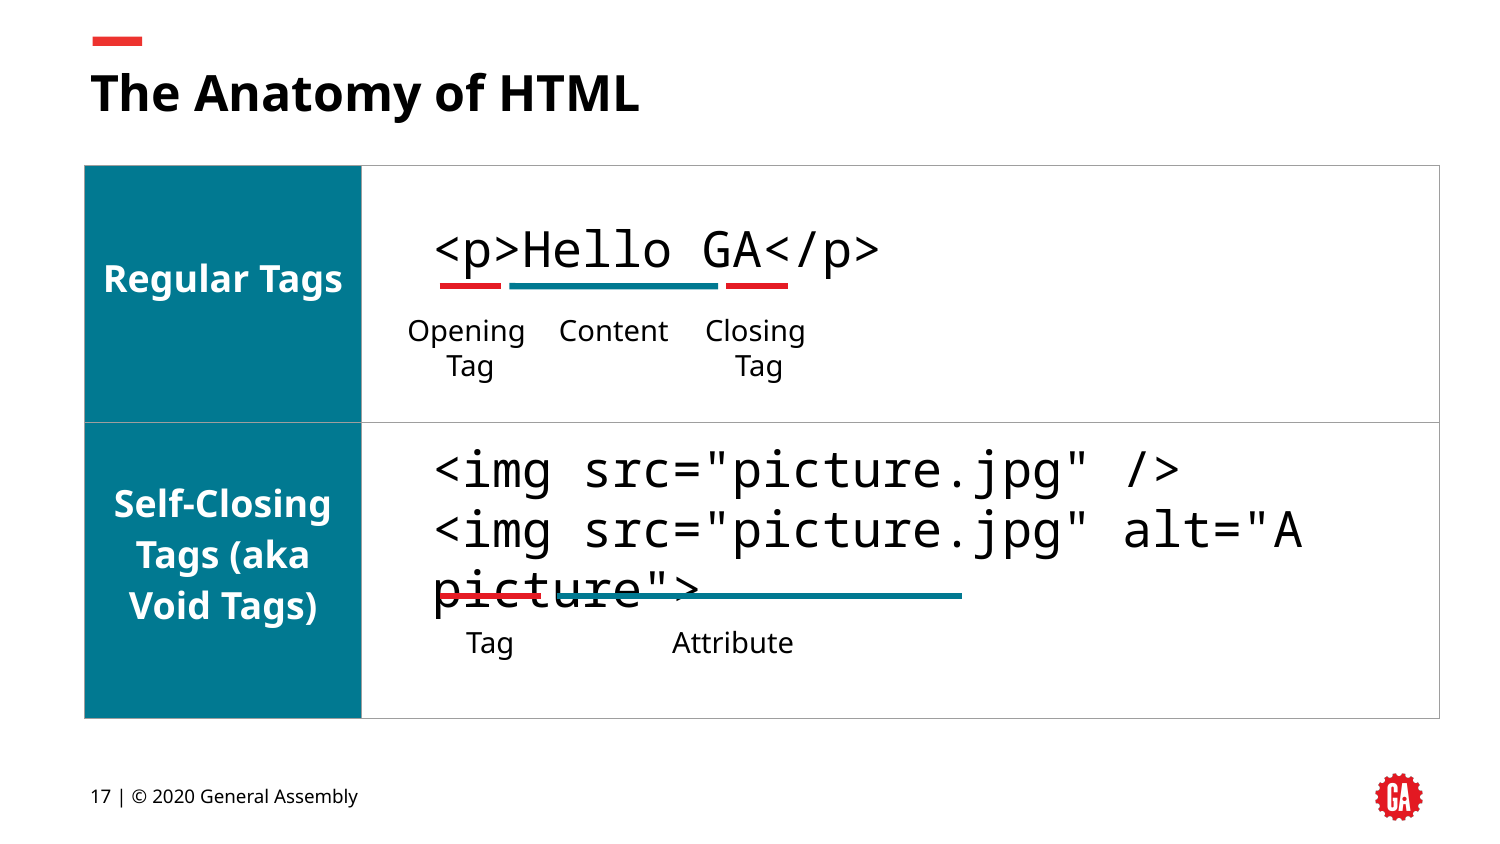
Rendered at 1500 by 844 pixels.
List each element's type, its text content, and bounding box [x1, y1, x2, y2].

table_header [362, 166, 1439, 422]
table_cell [362, 423, 1439, 718]
table_header Regular Tags [85, 166, 361, 422]
text_box Attribute [639, 609, 828, 712]
text_box Tag [396, 609, 585, 712]
text_box <img src="picture.jpg" /> <img src="picture.jpg" alt="A picture"> [417, 473, 1466, 583]
text_box <p>Hello GA</p> [417, 208, 1024, 287]
text_box Opening Tag [376, 296, 519, 399]
picture [1373, 771, 1425, 823]
title The Anatomy of HTML [75, 46, 1473, 140]
text_box Closing Tag [708, 296, 854, 399]
table_cell Self-Closing Tags (aka Void Tags) [85, 423, 361, 718]
text_box Content [519, 296, 708, 399]
slide_number ‹#› | © 2020 General Assembly [75, 764, 465, 830]
